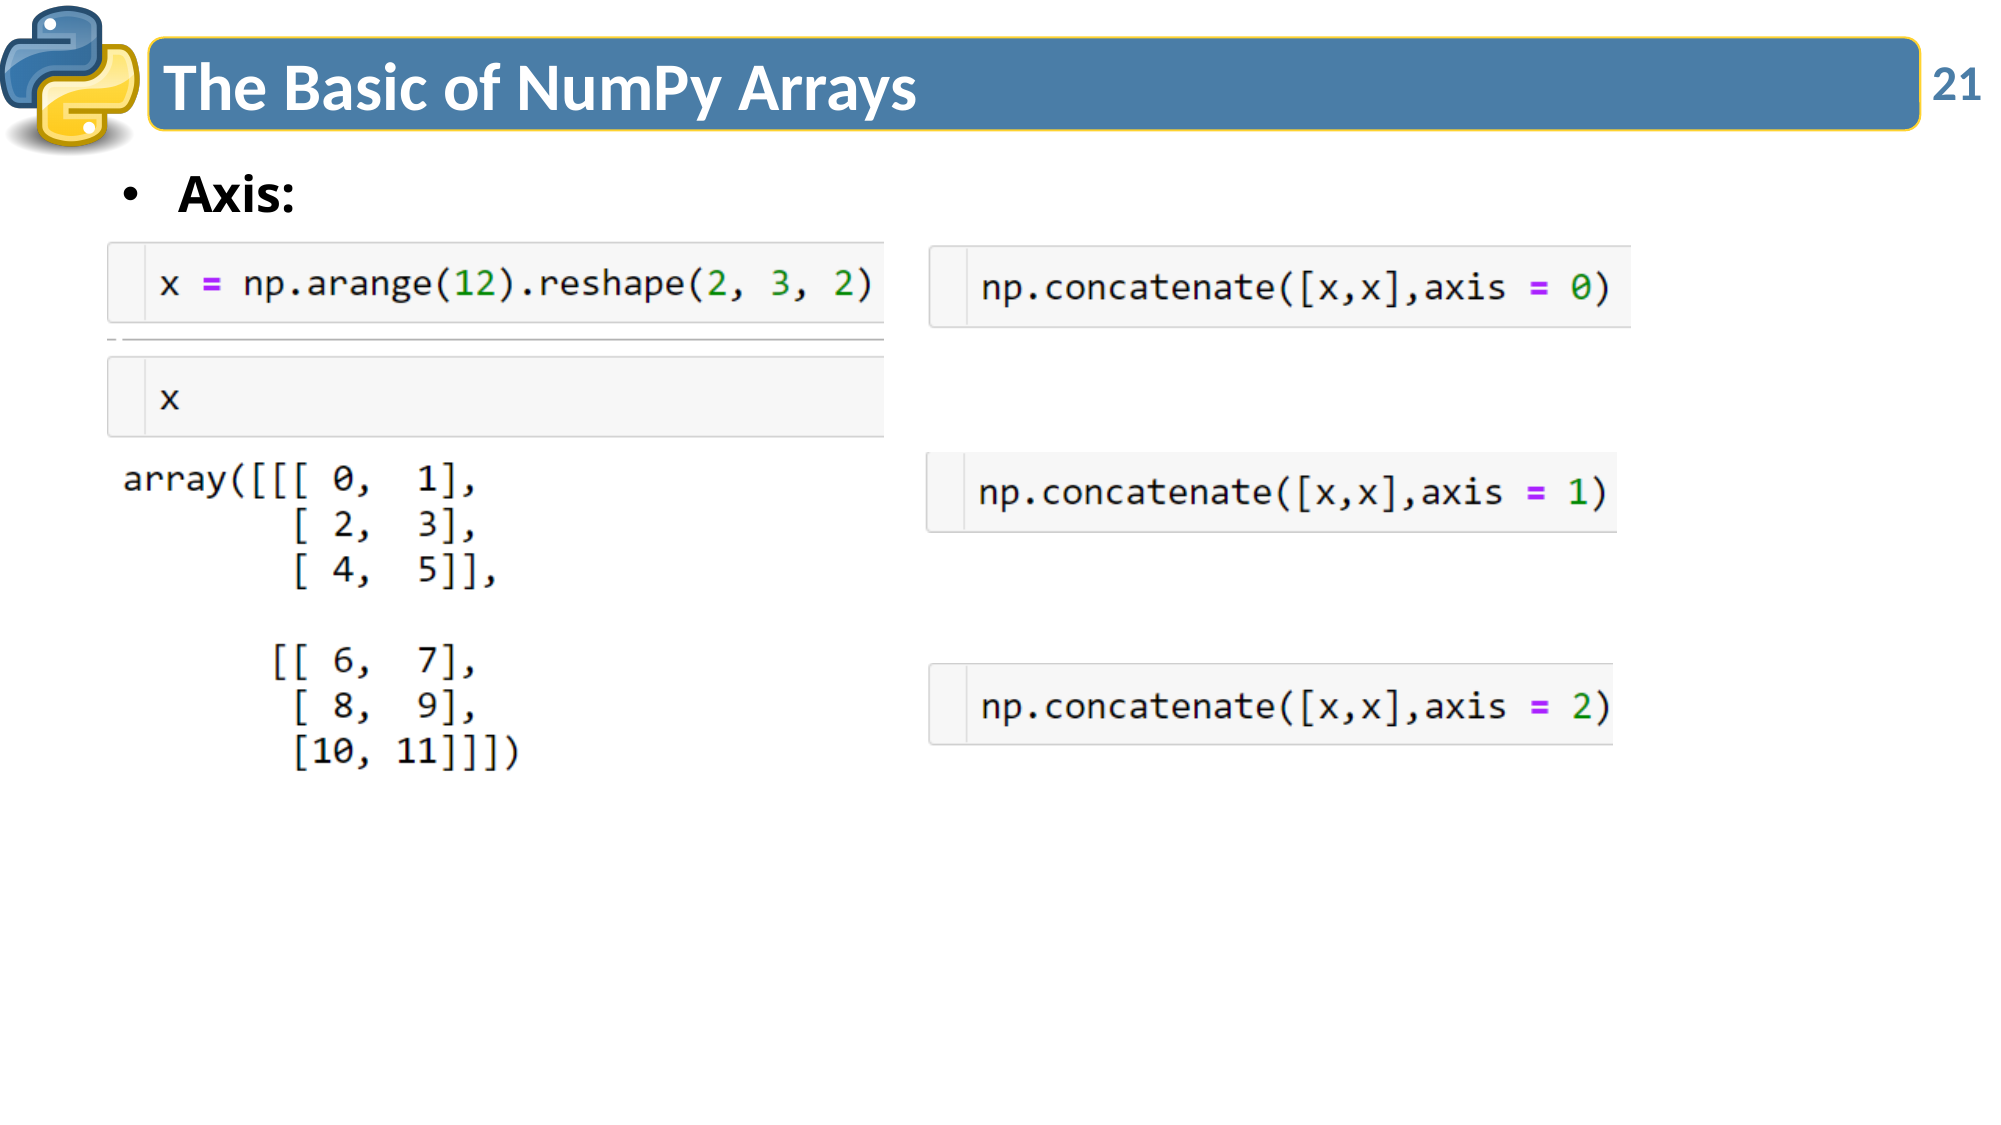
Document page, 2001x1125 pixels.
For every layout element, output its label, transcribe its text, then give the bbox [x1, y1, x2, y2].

picture [923, 452, 1617, 533]
text_box Axis: [107, 155, 1057, 231]
picture [0, 2, 149, 160]
picture [106, 239, 884, 782]
slide_number 21 [1917, 43, 2000, 131]
picture [918, 244, 1631, 333]
title The Basic of NumPy Arrays [148, 43, 1932, 133]
picture [927, 663, 1613, 752]
